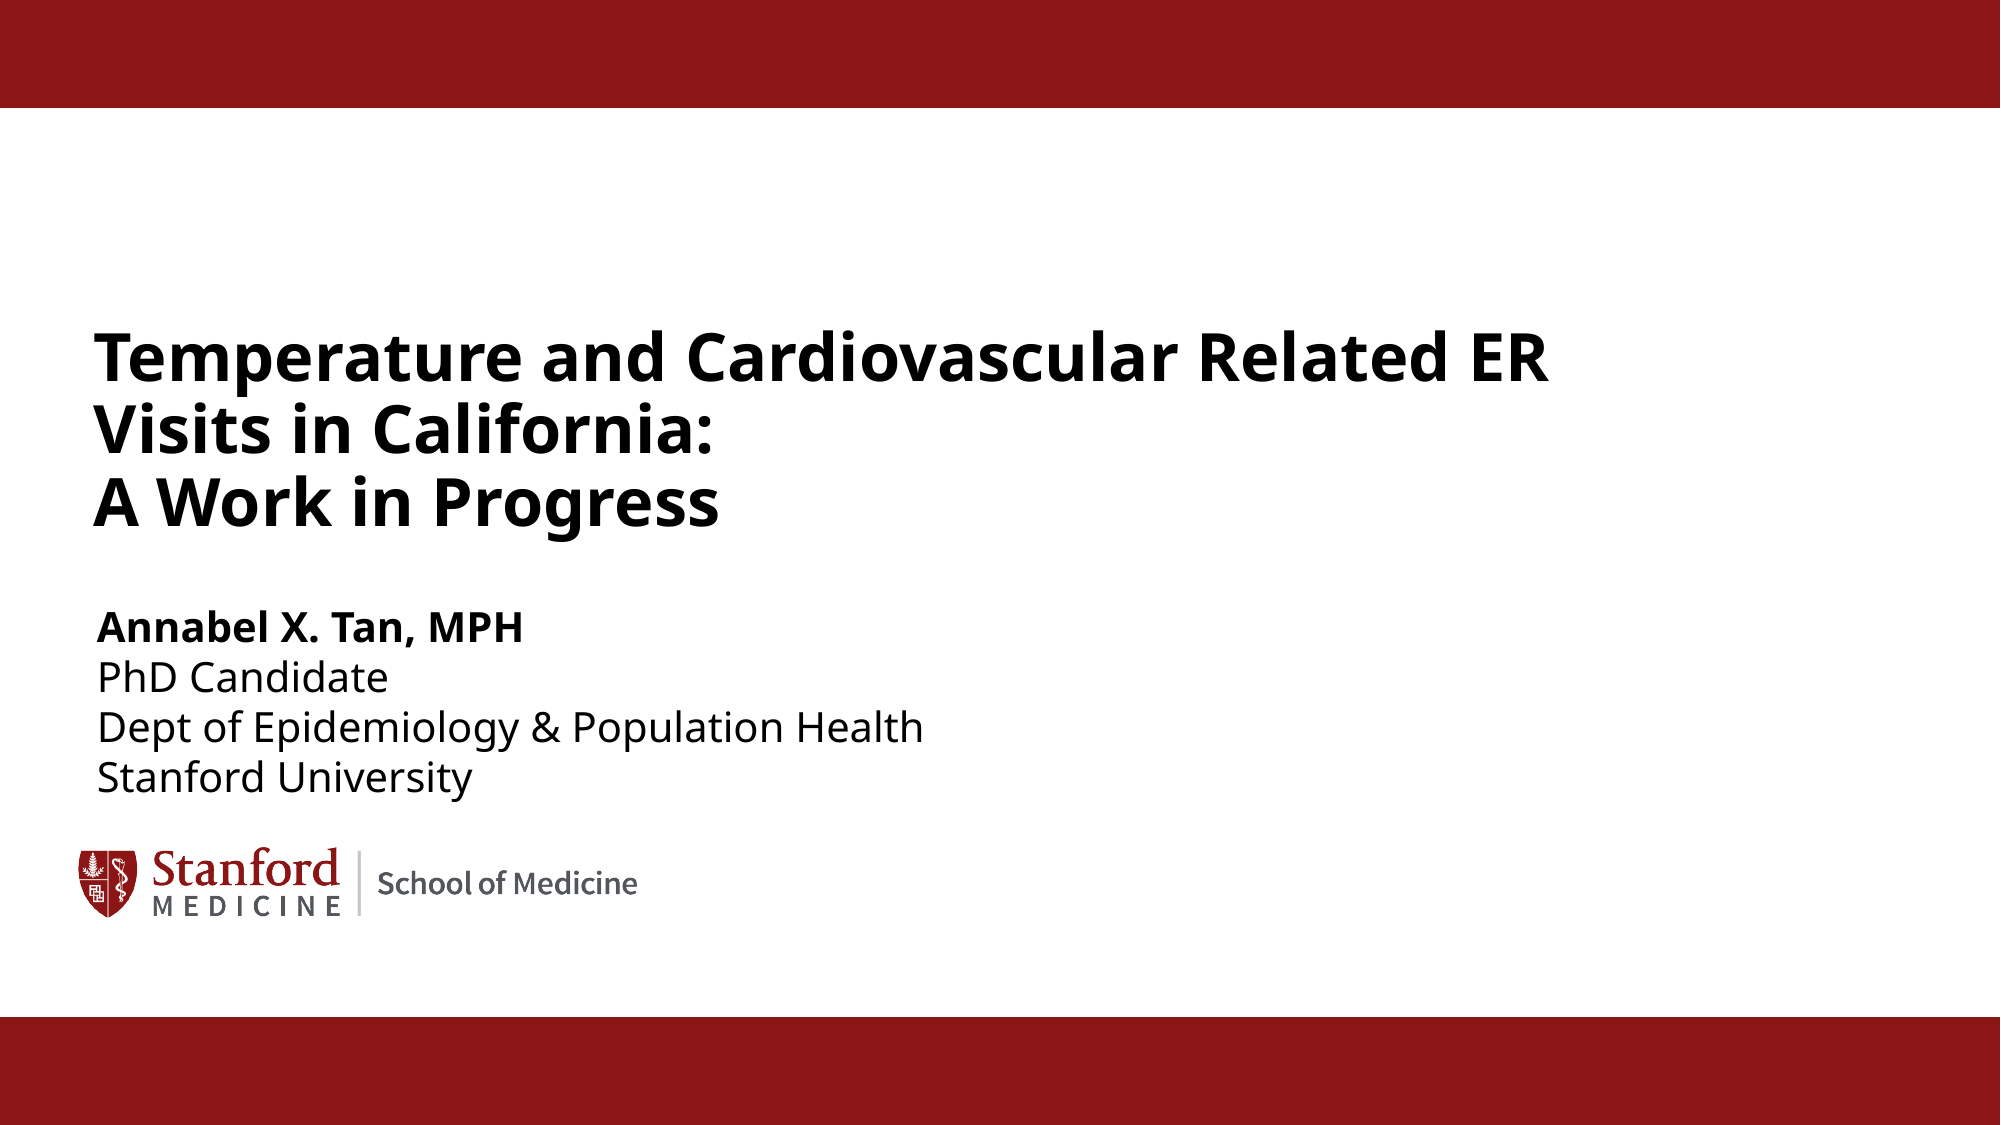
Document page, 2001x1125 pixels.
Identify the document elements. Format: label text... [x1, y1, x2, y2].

title Temperature and Cardiovascular Related ER Visits in California: A Work in Progress [78, 296, 1736, 548]
text_box Annabel X. Tan, MPH PhD Candidate Dept of Epidemiology & Population Health Stanford University [82, 547, 982, 893]
text_box [0, 0, 2000, 108]
text_box [0, 1017, 2000, 1125]
picture [78, 847, 637, 918]
